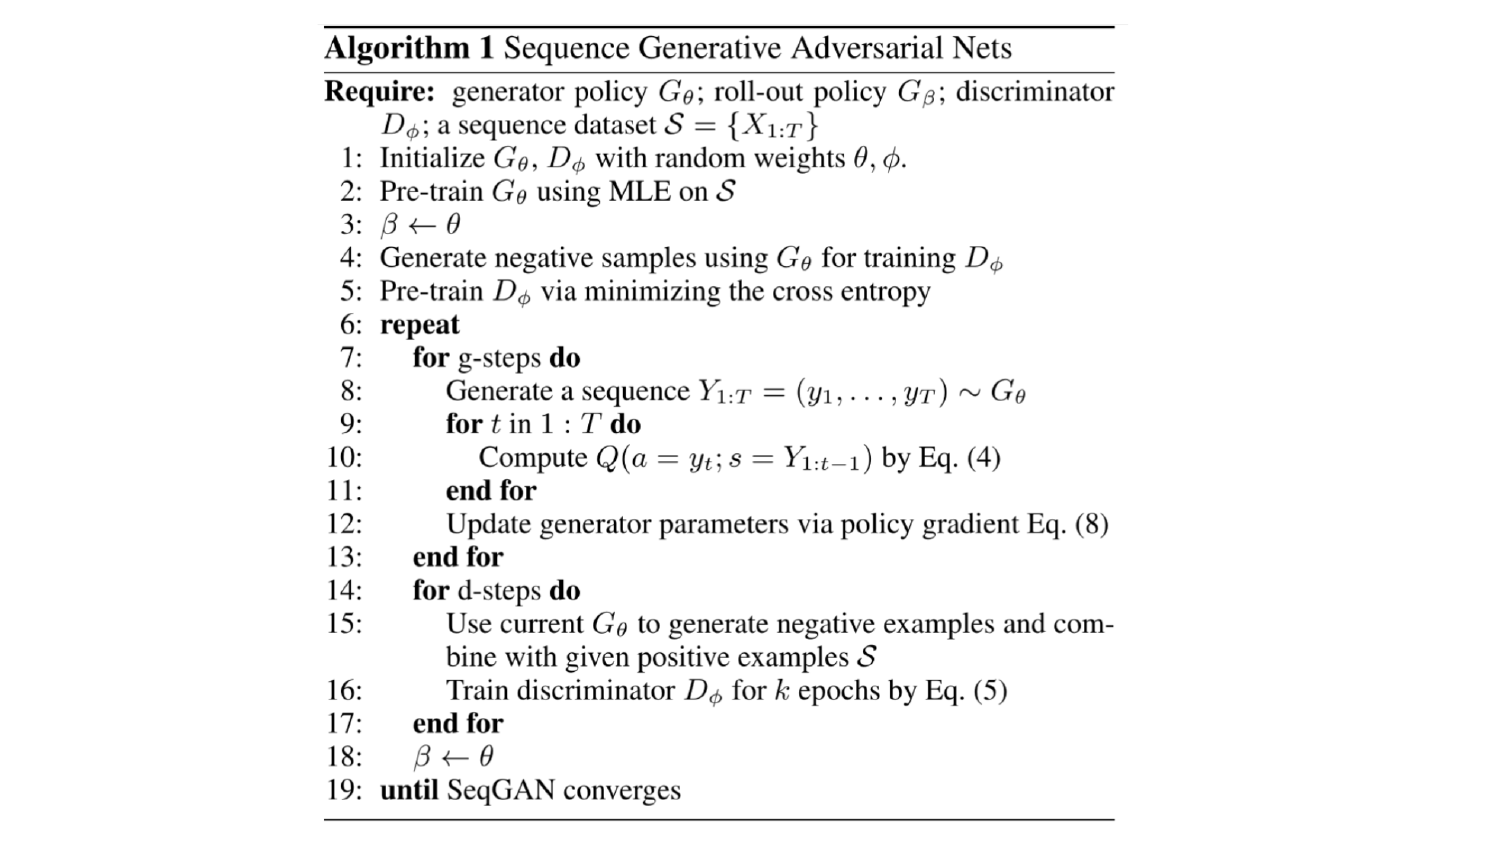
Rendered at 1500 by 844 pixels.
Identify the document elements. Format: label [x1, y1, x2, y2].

picture [283, 0, 1217, 844]
